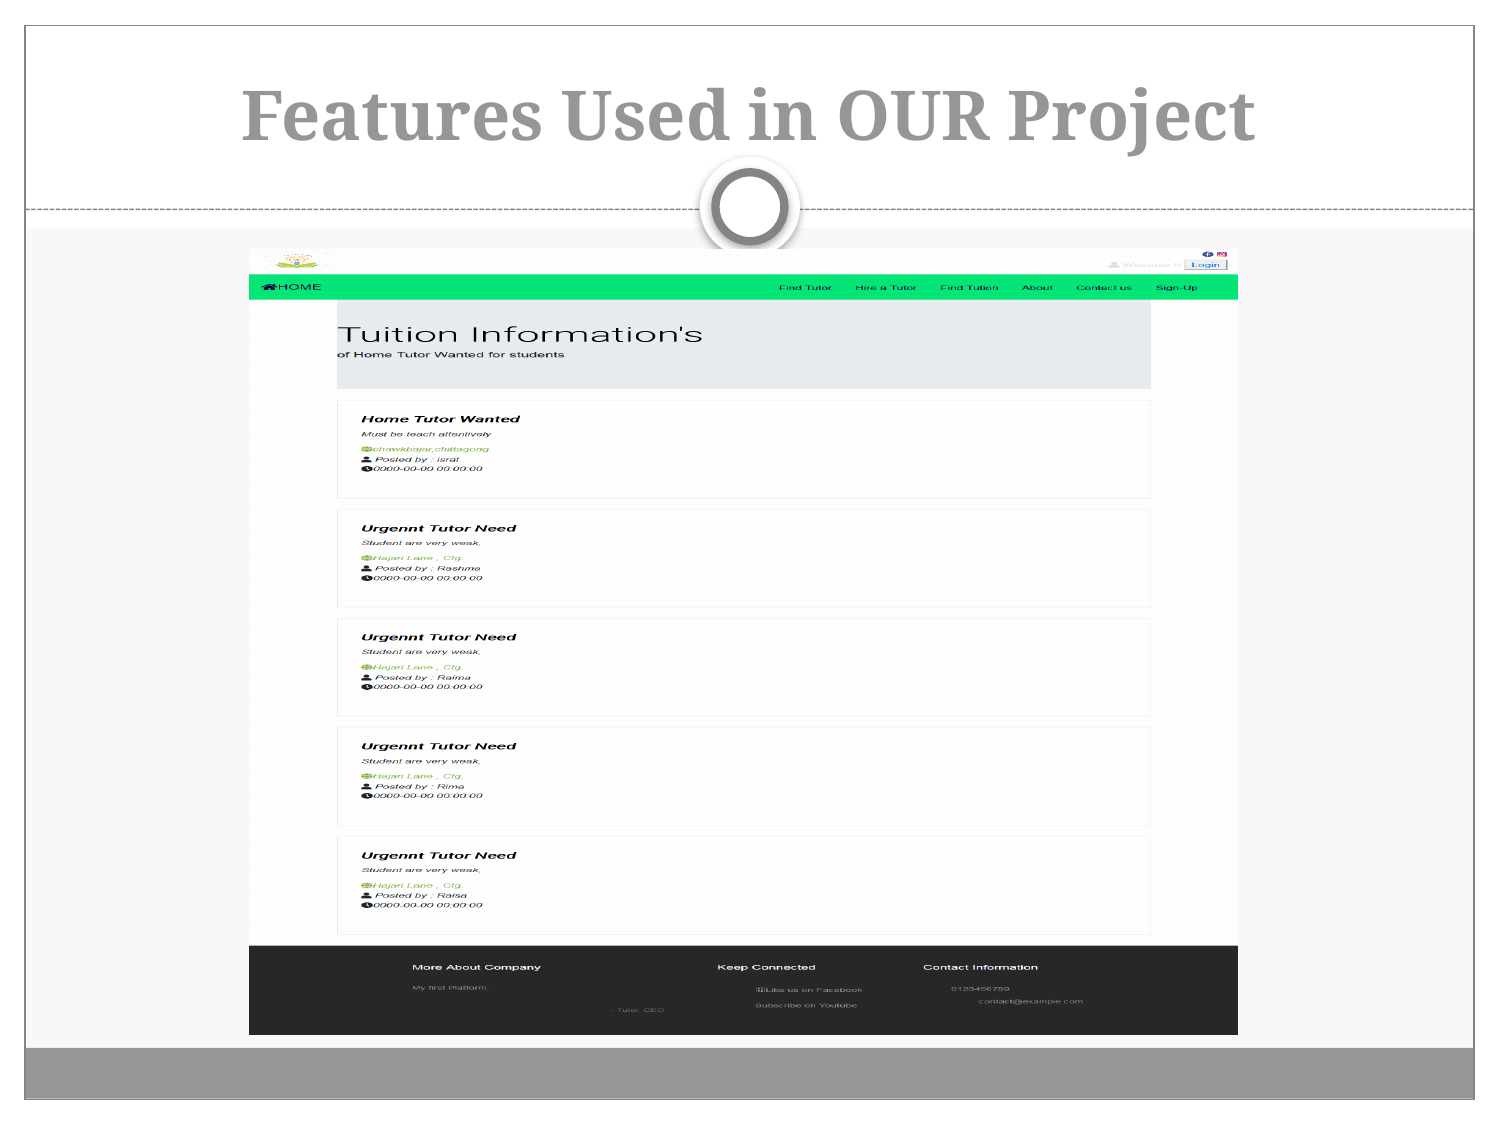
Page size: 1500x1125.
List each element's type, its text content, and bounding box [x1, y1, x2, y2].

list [249, 249, 1238, 1035]
title Features Used in OUR Project [49, 37, 1450, 162]
